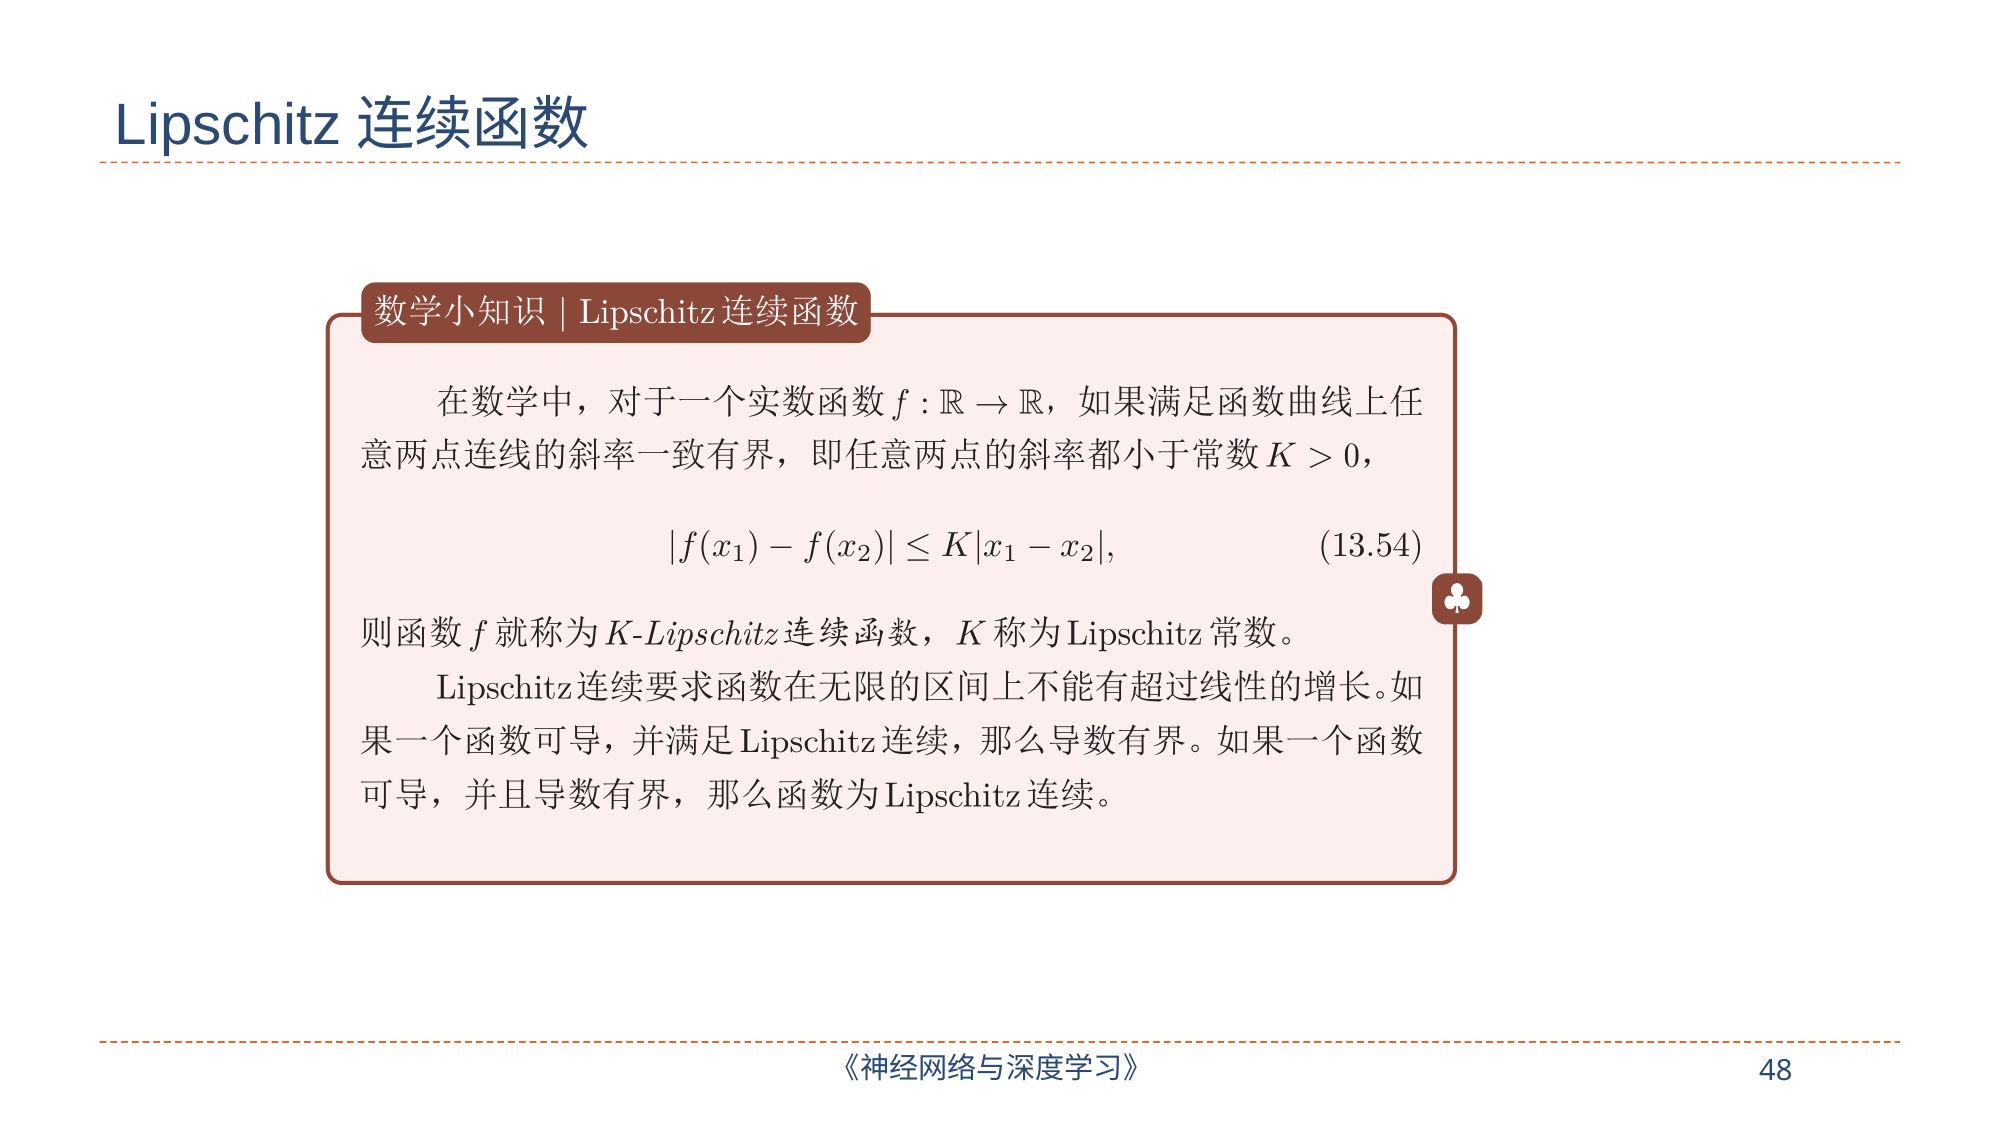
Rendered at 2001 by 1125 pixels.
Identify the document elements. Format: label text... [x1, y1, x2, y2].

picture [299, 262, 1500, 901]
title Lipschitz连续函数 [99, 24, 1900, 164]
